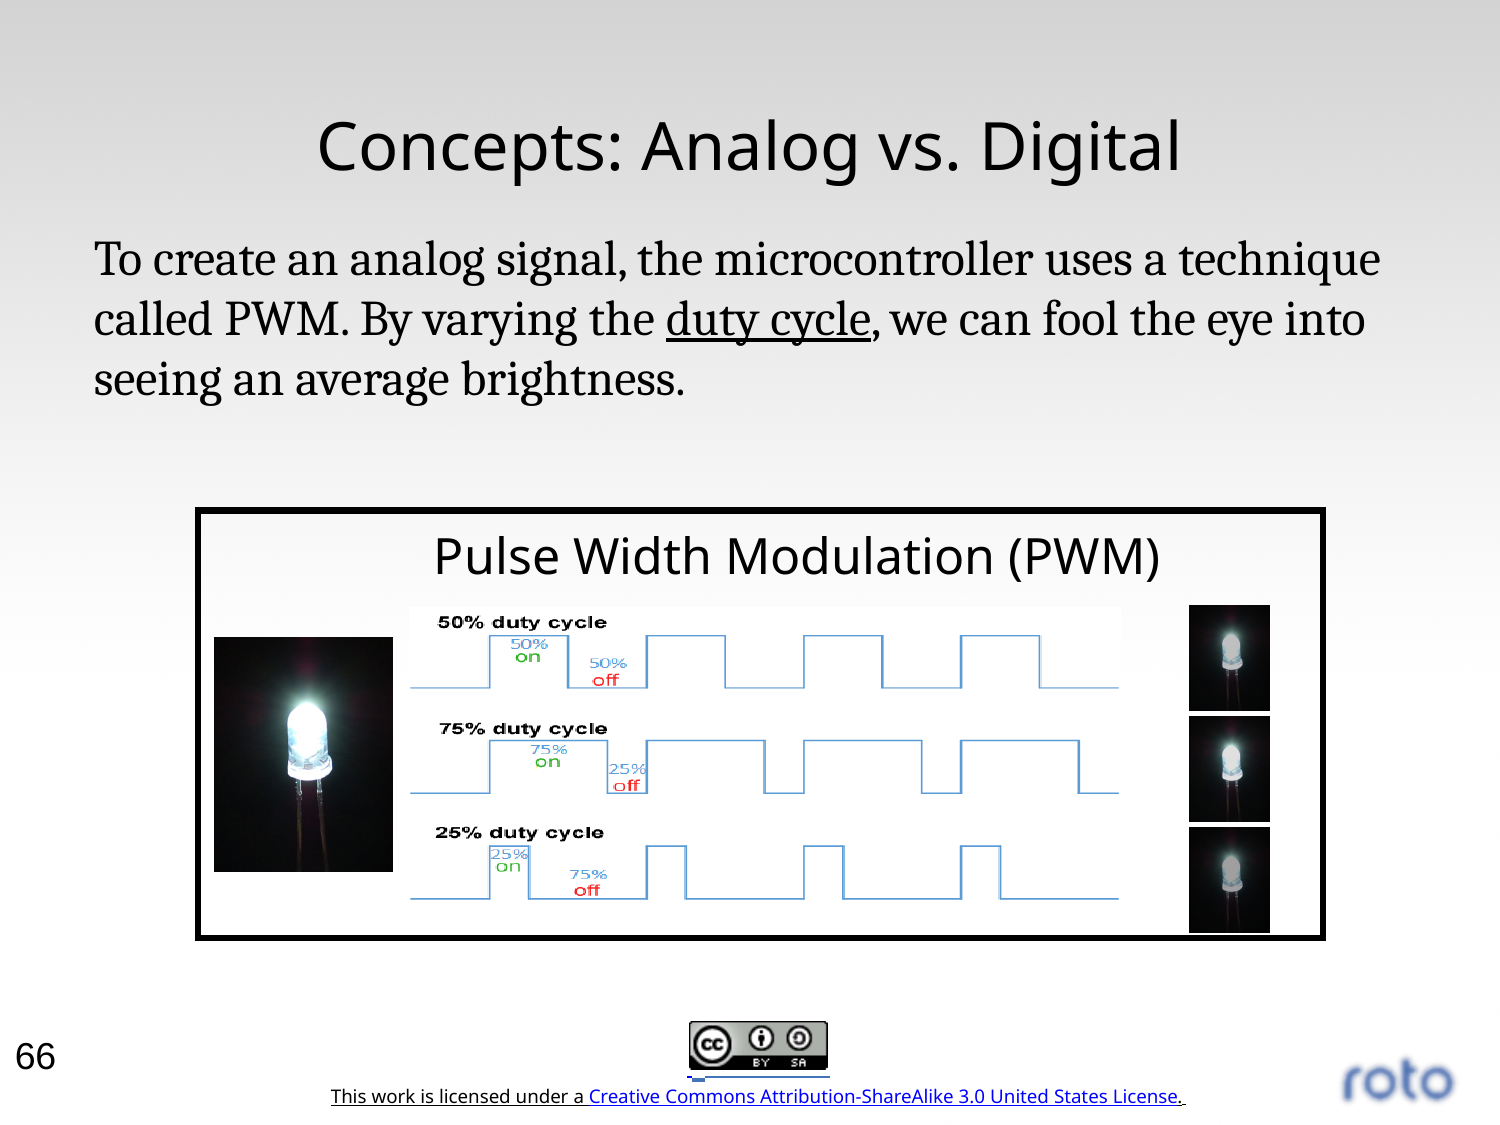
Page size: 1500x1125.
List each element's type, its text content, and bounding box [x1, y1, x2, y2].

list To create an analog signal, the microcontroller uses a technique called PWM. By varying the duty cycle, we can fool the eye into seeing an average brightness. [79, 217, 1425, 456]
picture [0, 0, 1500, 1125]
title Concepts: Analog vs. Digital [112, 49, 1388, 217]
text_box [198, 510, 1324, 938]
